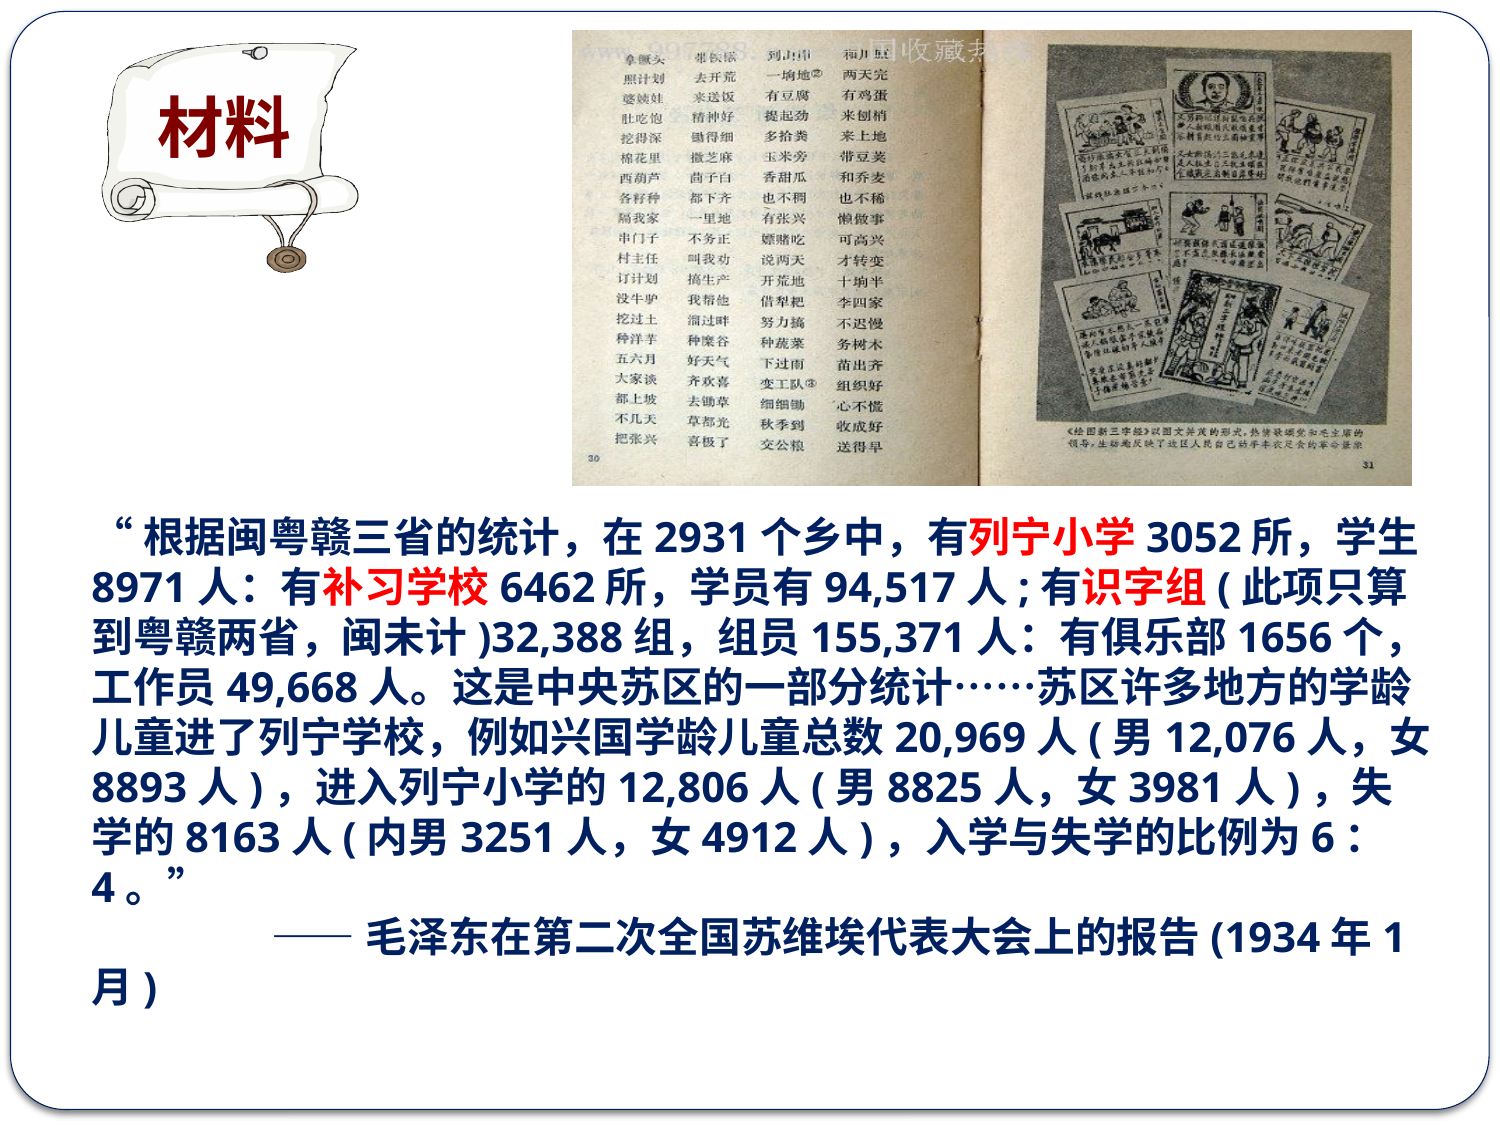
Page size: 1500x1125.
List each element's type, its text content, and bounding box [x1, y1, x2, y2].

text_box “根据闽粤赣三省的统计，在2931个乡中，有列宁小学3052所，学生8971人：有补习学校6462所，学员有94,517人;有识字组(此项只算到粤赣两省，闽未计)32,388组，组员155,371人：有俱乐部1656个，工作员49,668人。这是中央苏区的一部分统计……苏区许多地方的学龄儿童进了列宁学校，例如兴国学龄儿童总数20,969人(男12,076人，女8893人)，进入列宁小学的12,806人(男8825人，女3981人)，失学的8163人(内男3251人，女4912人)，入学与失学的比例为6：4。” ——毛泽东在第二次全国苏维埃代表大会上的报告(1934年1月) [76, 503, 1447, 1019]
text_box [52, 42, 396, 273]
picture [572, 30, 1412, 487]
